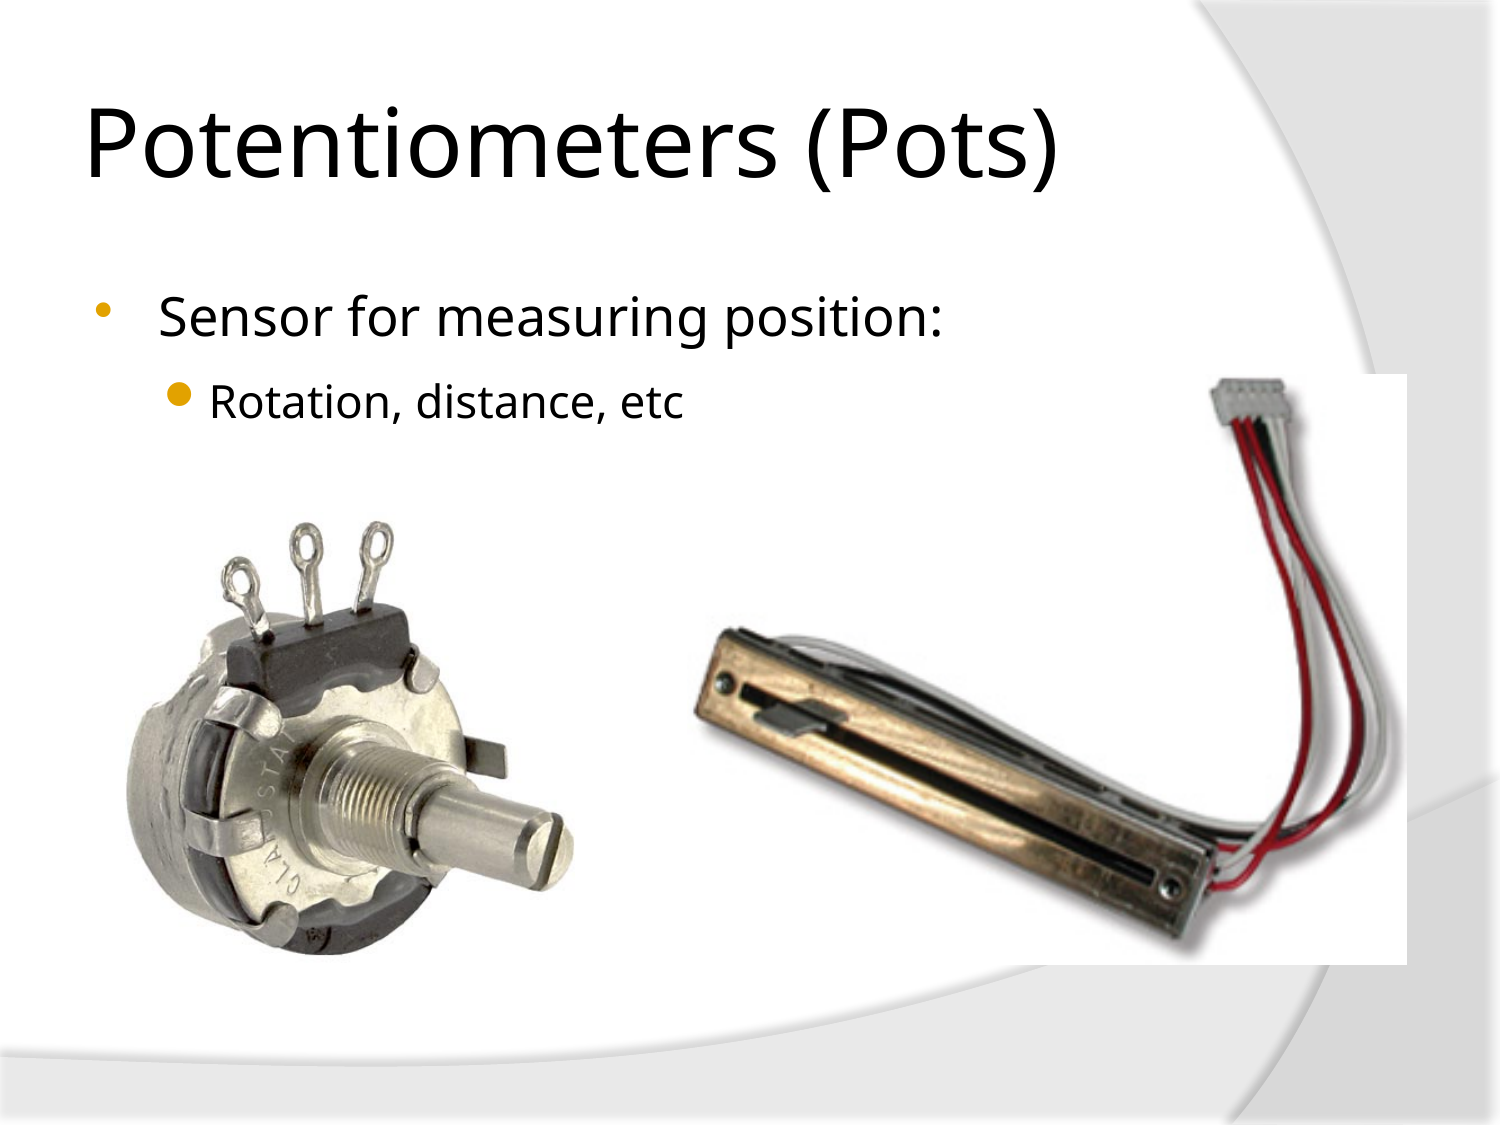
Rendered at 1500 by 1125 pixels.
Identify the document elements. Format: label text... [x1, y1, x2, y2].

picture [687, 374, 1408, 965]
list Sensor for measuring position: Rotation, distance, etc. [74, 274, 1413, 1018]
title Potentiometers (Pots) [74, 44, 1301, 233]
picture [124, 512, 576, 963]
